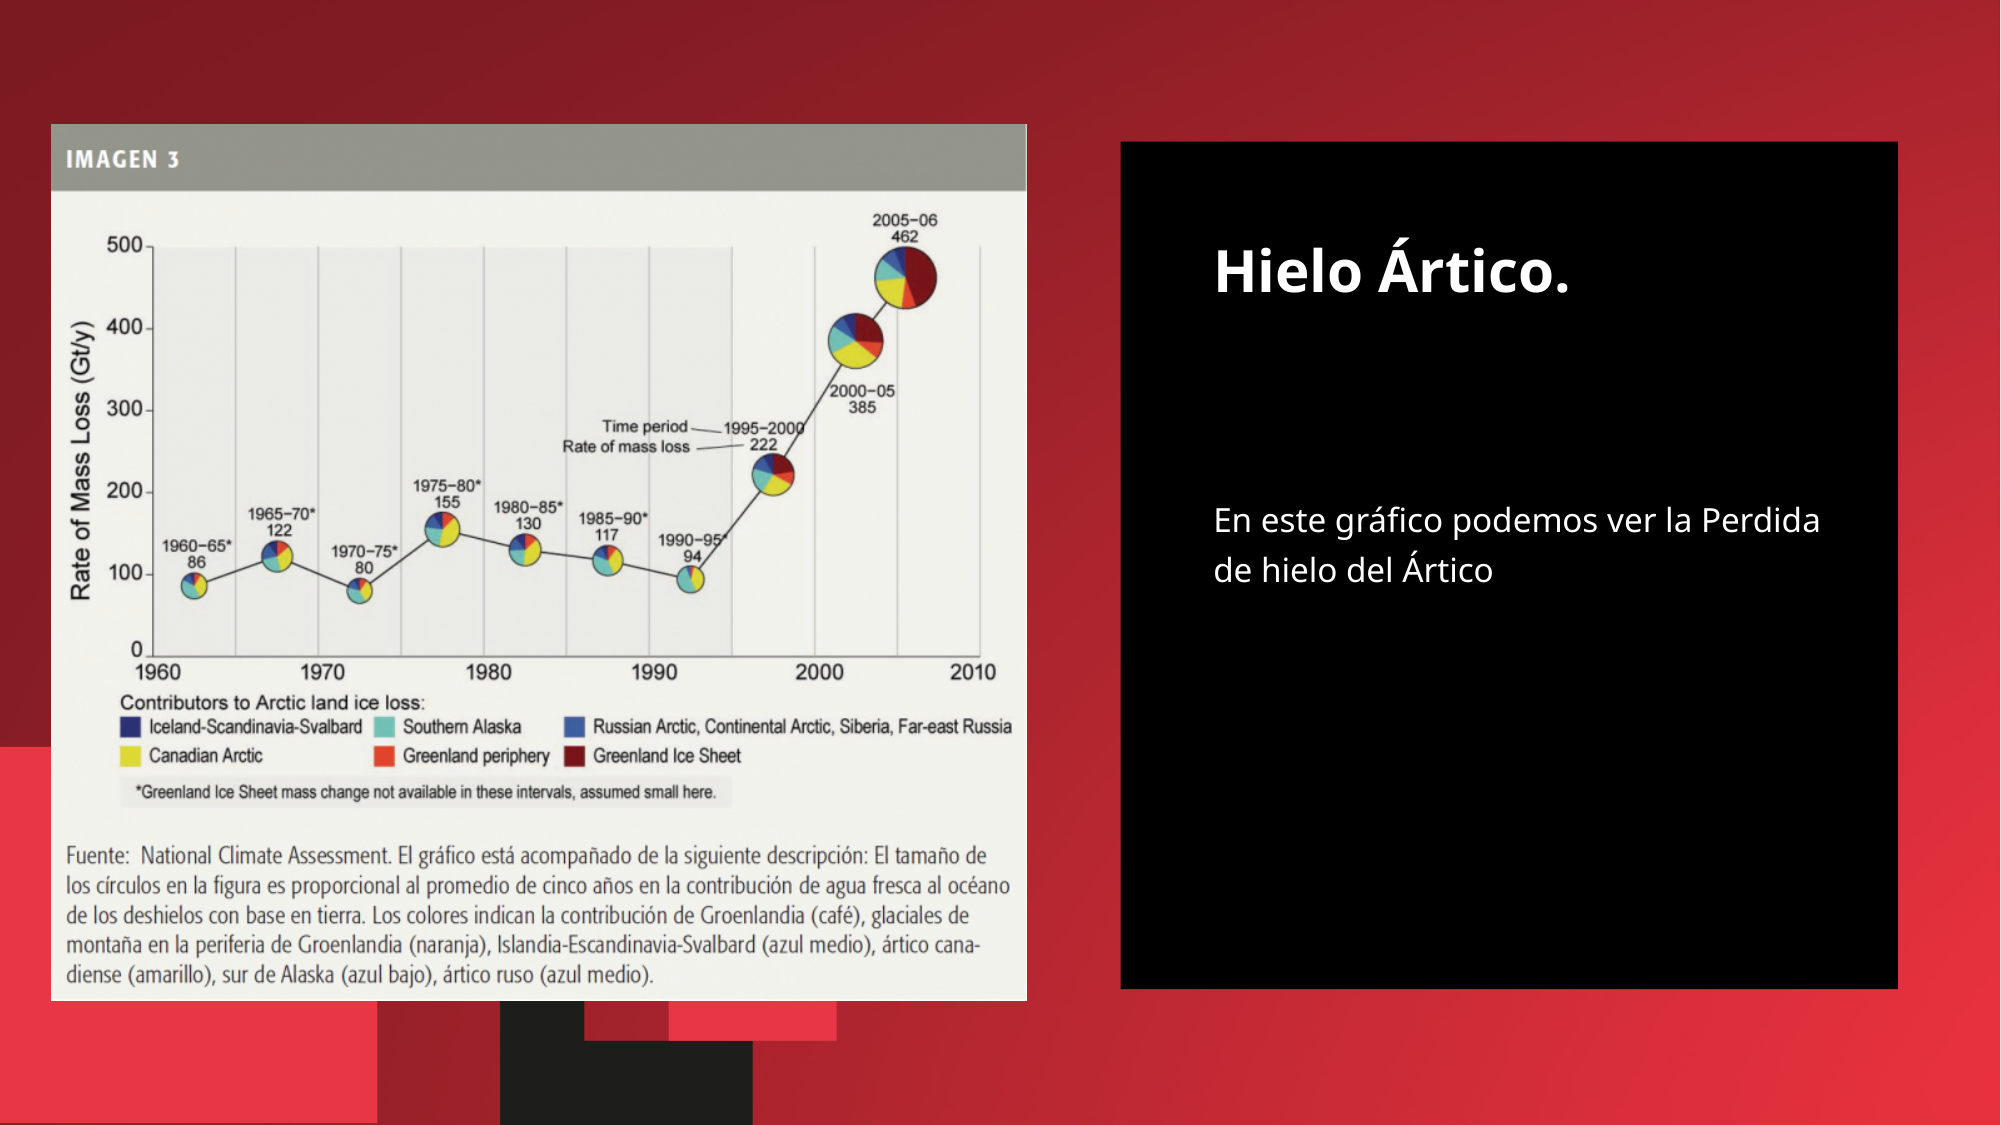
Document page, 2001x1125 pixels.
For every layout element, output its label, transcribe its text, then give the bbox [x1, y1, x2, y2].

picture [0, 0, 2001, 1125]
text_box [1120, 141, 1898, 990]
text_box En este gráfico podemos ver la Perdida de hielo del Ártico [1198, 482, 1848, 931]
text_box Hielo Ártico. [1198, 226, 1862, 482]
